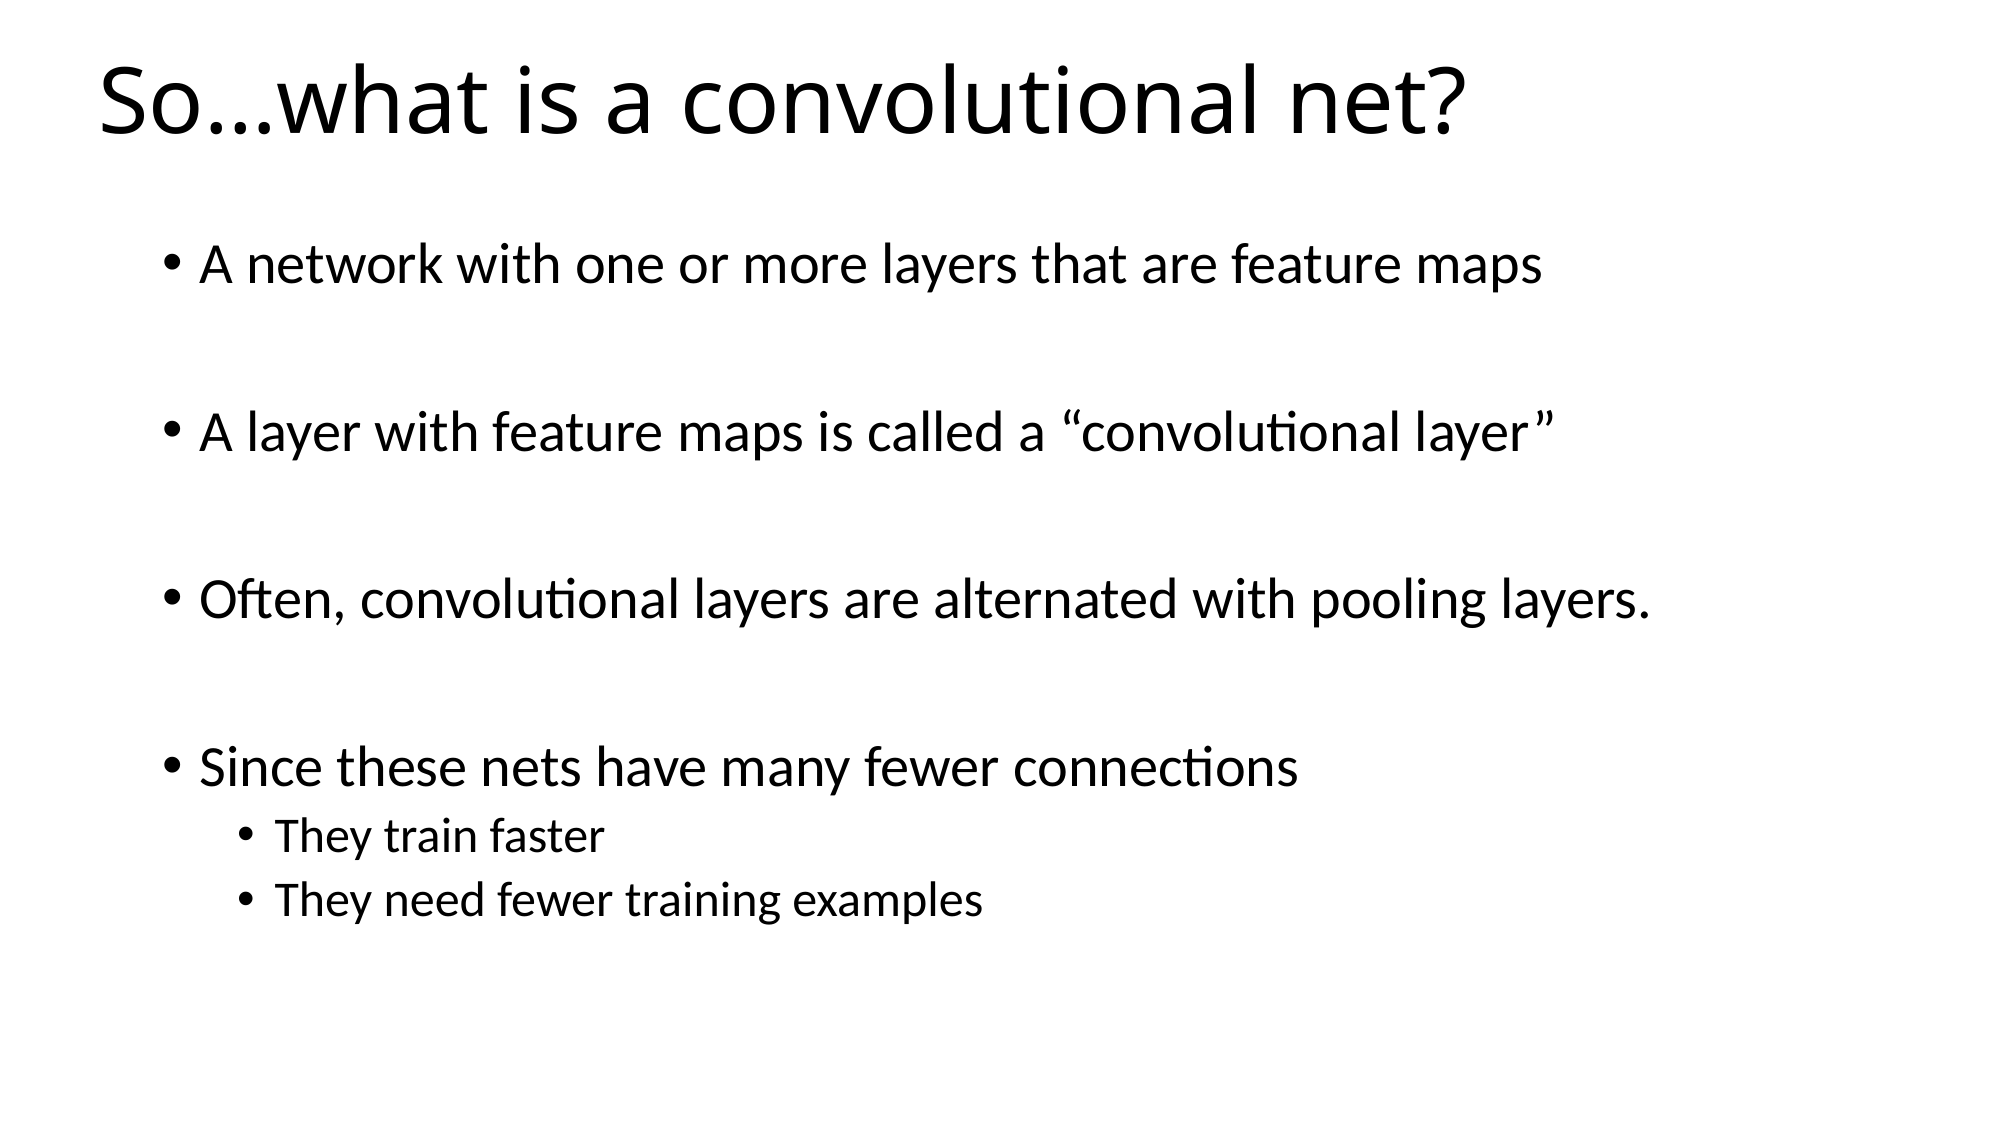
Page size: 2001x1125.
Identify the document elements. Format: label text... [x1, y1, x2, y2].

title So…what is a convolutional net? [83, 23, 1884, 186]
list A network with one or more layers that are feature maps A layer with feature maps is called a “convolutional layer” Often, convolutional layers are alternated with pooling layers. Since these nets have many fewer connections They train faster They need fewer training examples [147, 225, 1745, 1044]
